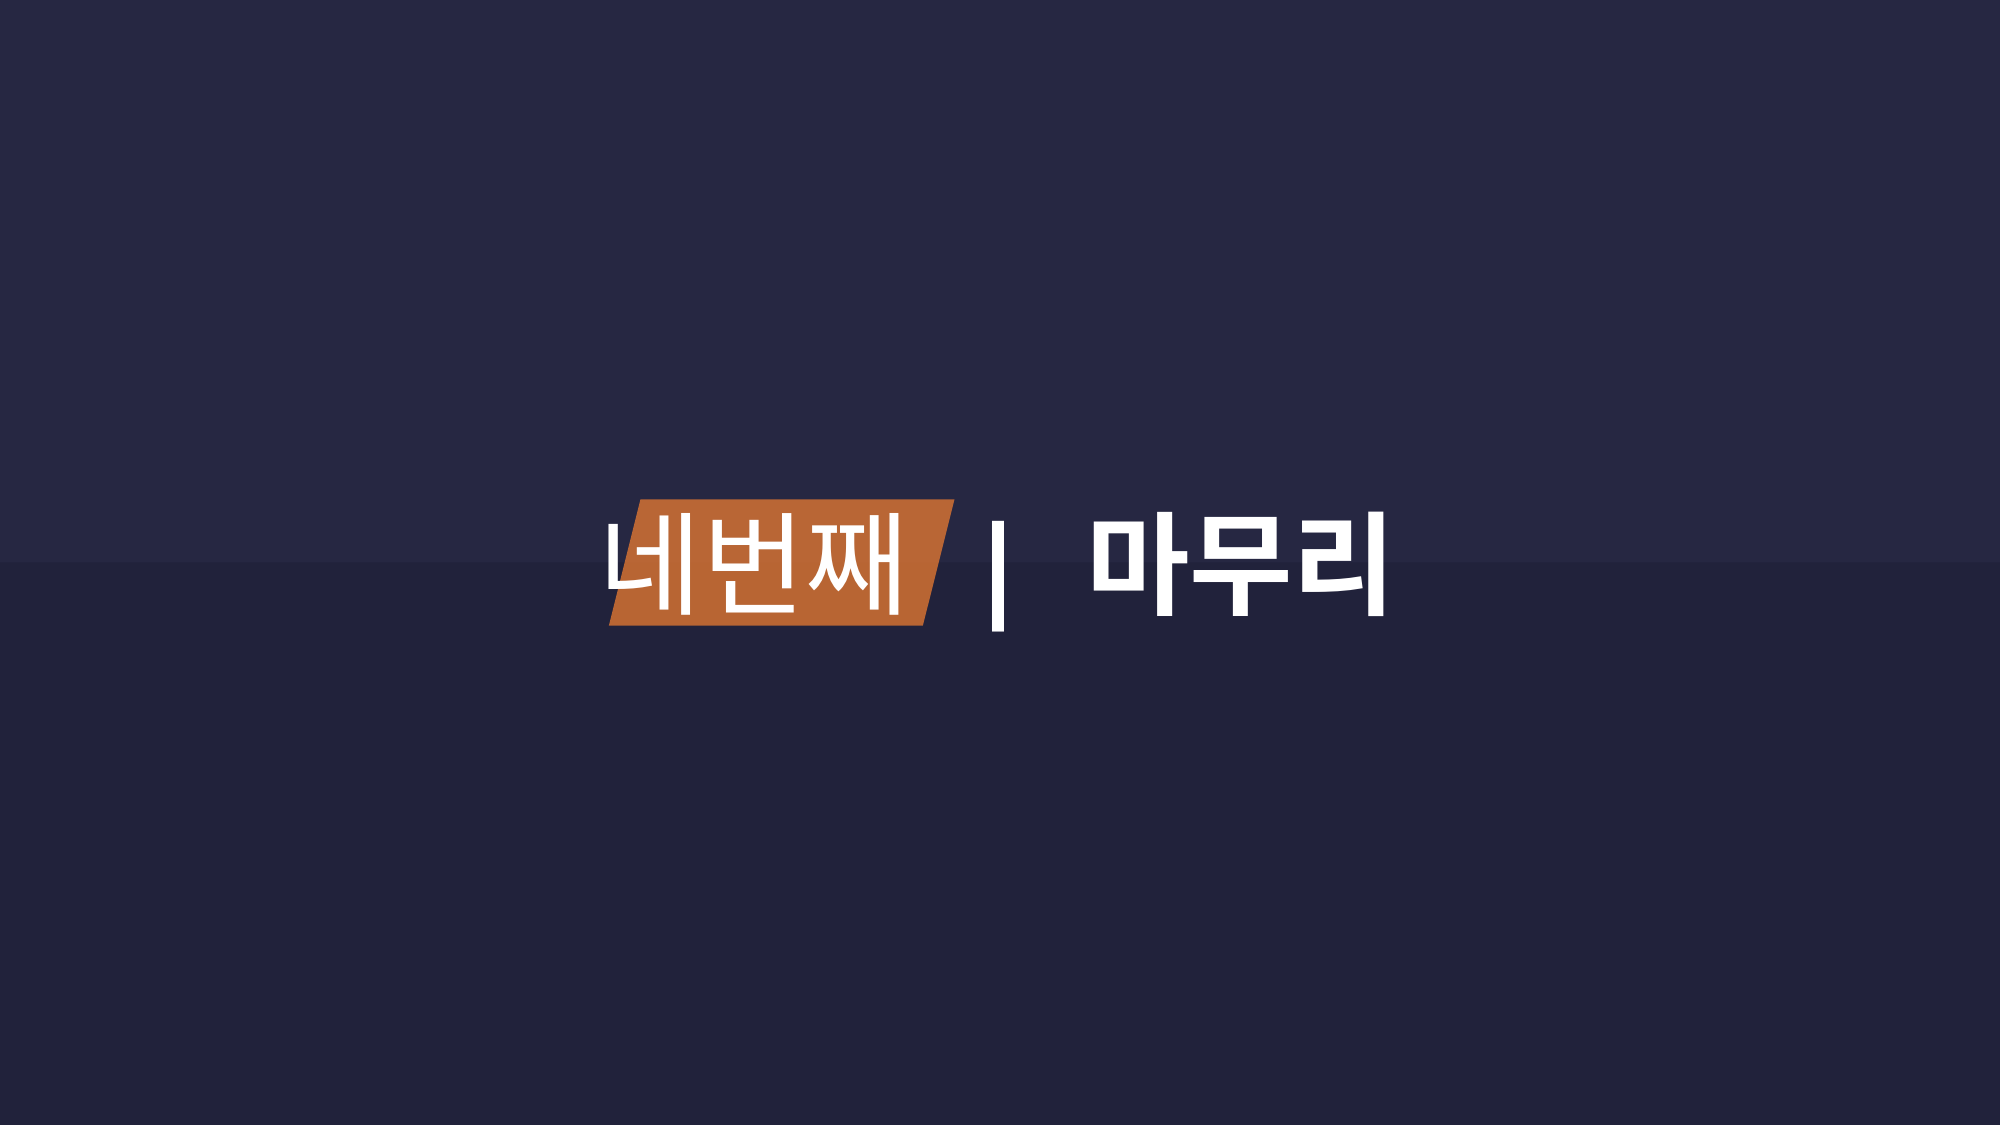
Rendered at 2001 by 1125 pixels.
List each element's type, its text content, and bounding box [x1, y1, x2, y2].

text_box 네번째 | 마무리 [445, 486, 1551, 637]
